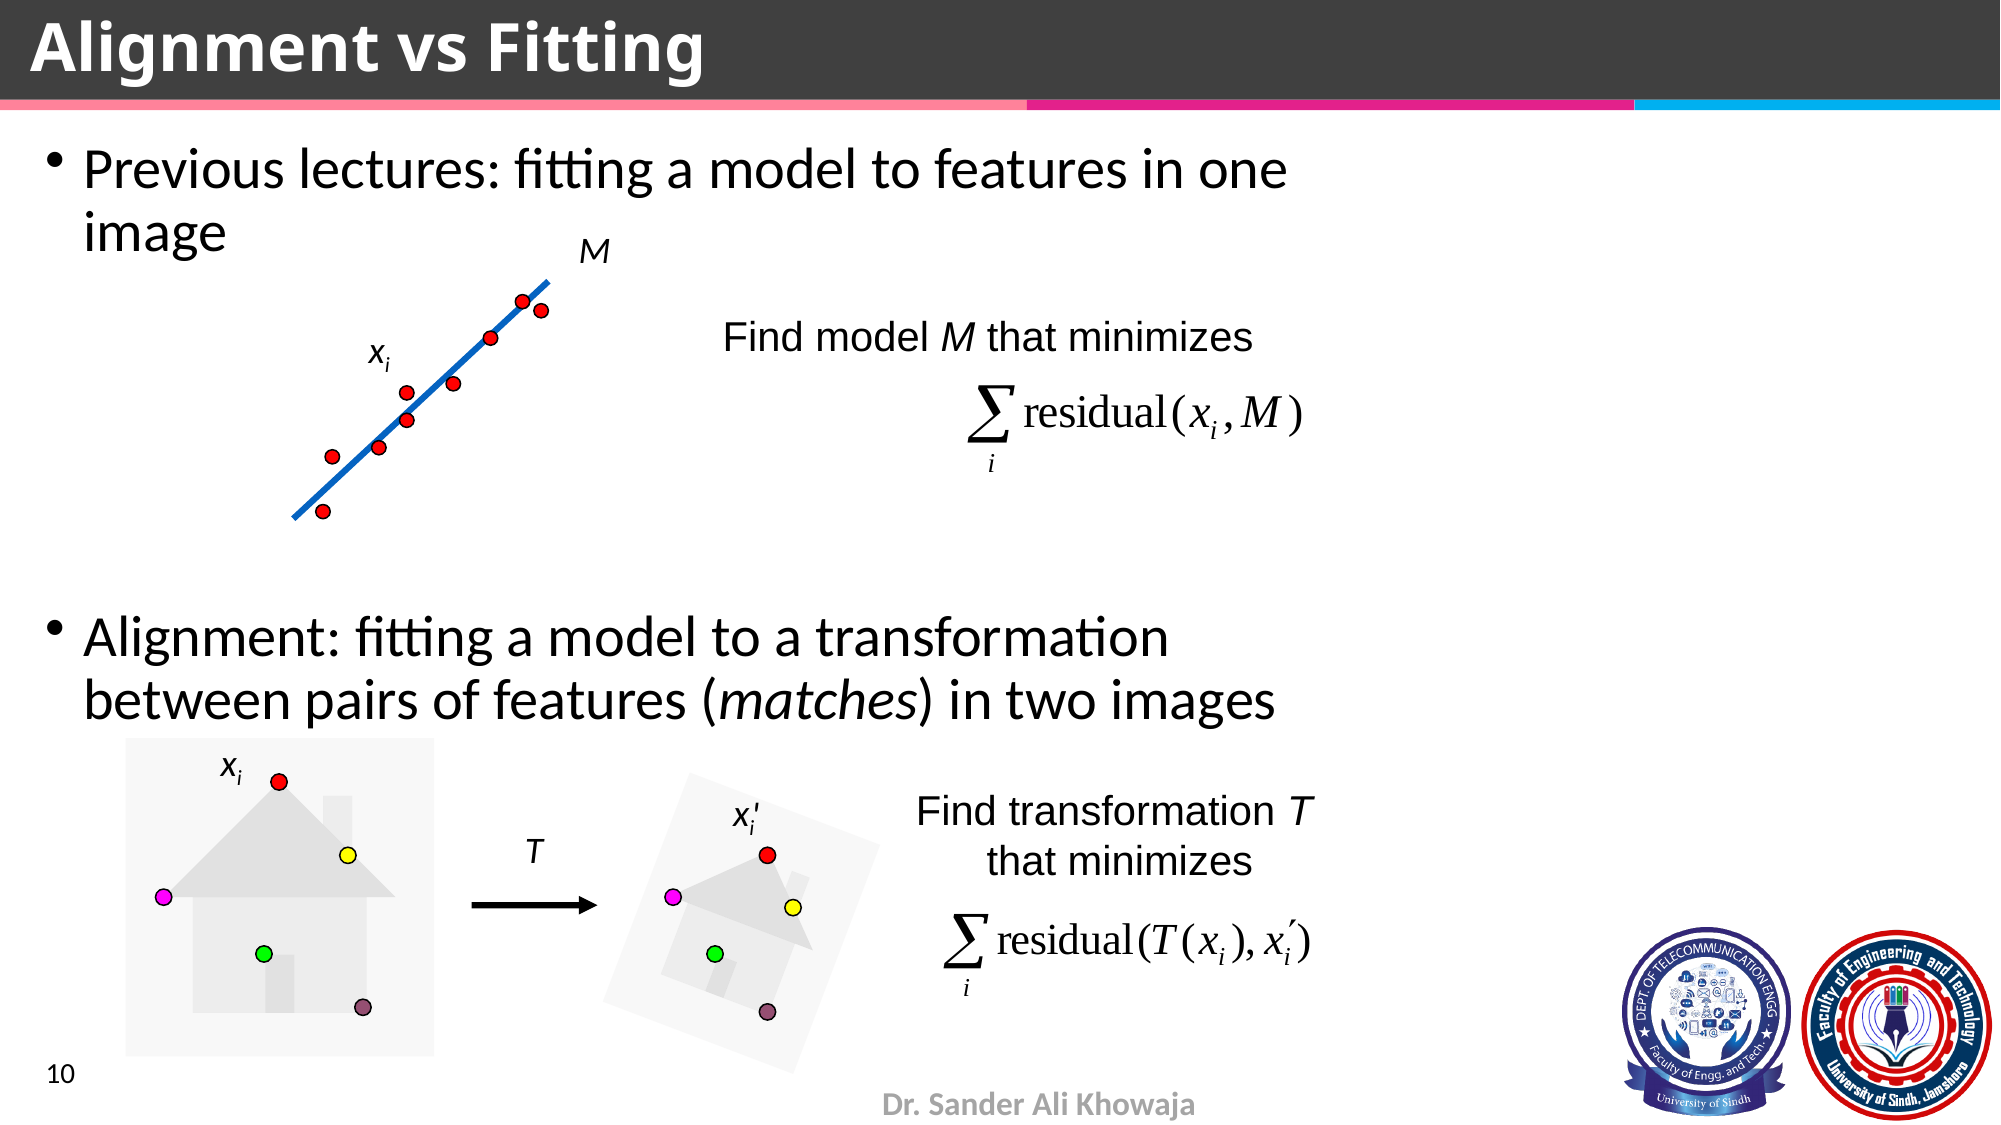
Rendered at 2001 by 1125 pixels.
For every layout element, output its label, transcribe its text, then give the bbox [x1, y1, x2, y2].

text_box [293, 281, 549, 519]
text_box Find model M that minimizes [707, 302, 1269, 367]
title Alignment vs Fitting [0, 0, 2000, 100]
text_box Previous lectures: fitting a model to features in one image Alignment: fitting a model to a transformation between pairs of features (matches) in two images [30, 131, 1406, 994]
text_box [960, 376, 1311, 482]
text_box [125, 731, 844, 1057]
picture [1622, 927, 2001, 1125]
slide_number 10 [30, 1047, 481, 1107]
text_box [936, 906, 1319, 1007]
text_box M [563, 218, 626, 279]
text_box Find transformation T that minimizes [901, 776, 1339, 892]
